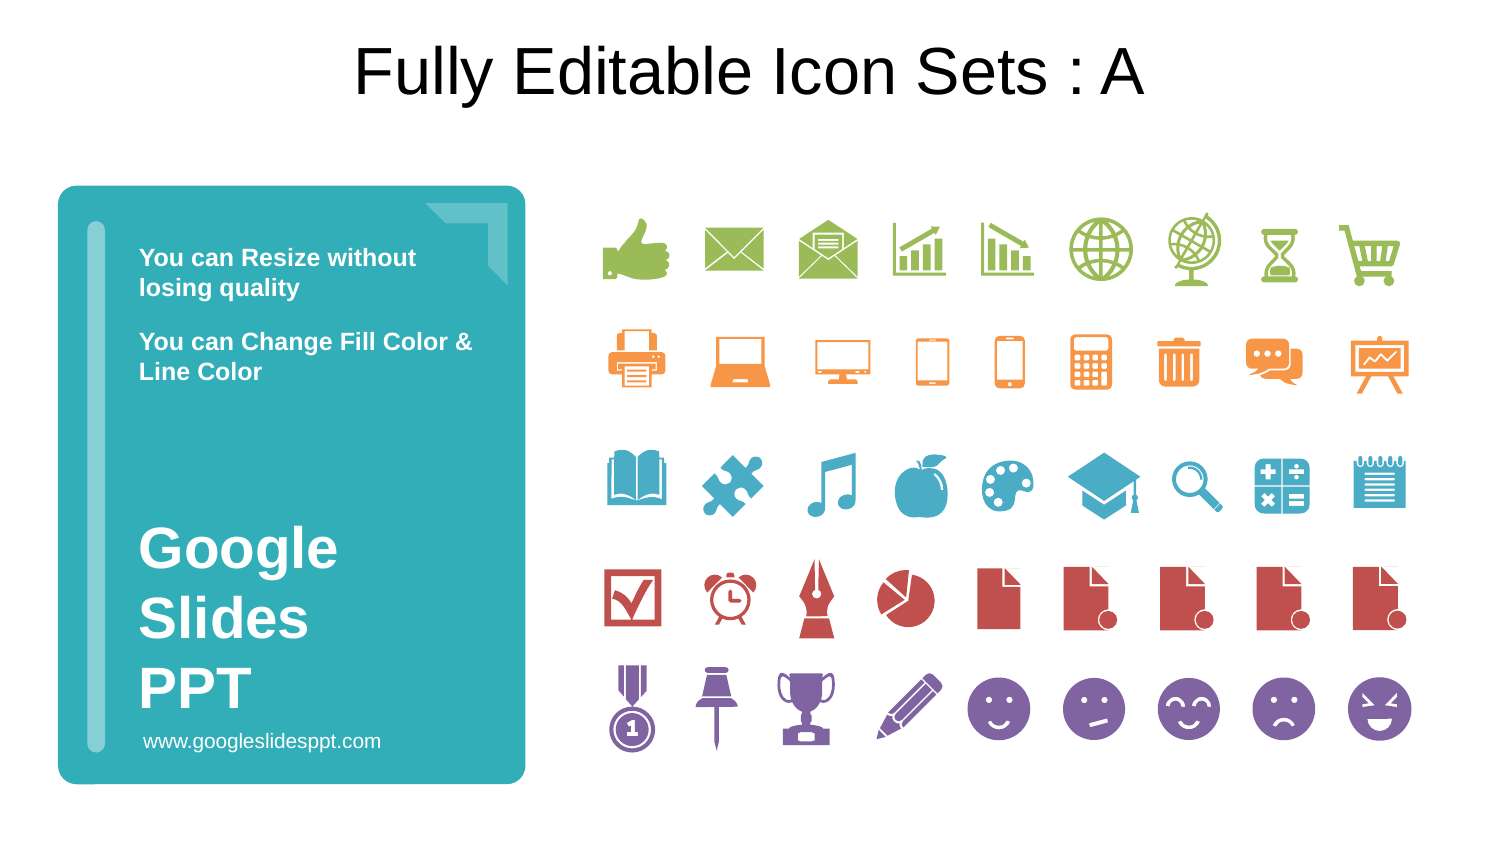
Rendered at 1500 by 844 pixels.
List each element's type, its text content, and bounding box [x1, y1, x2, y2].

text_box [1082, 490, 1126, 520]
text_box [701, 455, 764, 517]
text_box [815, 340, 871, 384]
text_box [977, 568, 1021, 630]
text_box [799, 559, 835, 617]
text_box [604, 569, 662, 627]
text_box [915, 338, 950, 386]
text_box [609, 665, 656, 753]
text_box [702, 674, 732, 697]
text_box [726, 572, 735, 578]
text_box [1168, 212, 1222, 287]
text_box [981, 460, 1034, 512]
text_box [1159, 566, 1214, 631]
text_box [799, 618, 835, 639]
text_box [695, 698, 738, 751]
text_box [1256, 566, 1311, 631]
text_box [1350, 335, 1409, 394]
text_box [1339, 225, 1400, 287]
text_box [885, 570, 909, 598]
text_box [607, 449, 667, 506]
text_box [1070, 334, 1113, 390]
text_box [892, 222, 946, 276]
text_box [1063, 677, 1126, 741]
text_box [1353, 455, 1406, 508]
text_box [1067, 452, 1141, 513]
text_box [1261, 228, 1299, 283]
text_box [1063, 566, 1118, 631]
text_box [1171, 461, 1224, 514]
text_box [981, 222, 1034, 276]
text_box [1347, 677, 1412, 741]
text_box [777, 672, 835, 746]
text_box [1069, 217, 1133, 281]
text_box [608, 352, 666, 388]
text_box [1252, 677, 1316, 741]
text_box [704, 667, 729, 673]
text_box [1004, 567, 1021, 585]
text_box [1254, 458, 1310, 514]
text_box [967, 677, 1031, 741]
text_box [602, 218, 670, 280]
text_box [704, 574, 757, 625]
text_box [705, 227, 764, 271]
text_box [1157, 337, 1201, 347]
text_box [616, 329, 657, 351]
text_box [1158, 348, 1200, 387]
text_box [710, 336, 771, 388]
text_box [1157, 677, 1220, 741]
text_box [1352, 566, 1407, 631]
text_box [877, 582, 905, 615]
text_box [894, 454, 948, 518]
text_box [807, 452, 856, 517]
list Fully Editable Icon Sets : A [0, 20, 1500, 115]
text_box [1246, 338, 1303, 386]
text_box [886, 574, 935, 628]
text_box [876, 673, 943, 740]
text_box [798, 219, 858, 279]
text_box [994, 335, 1025, 389]
